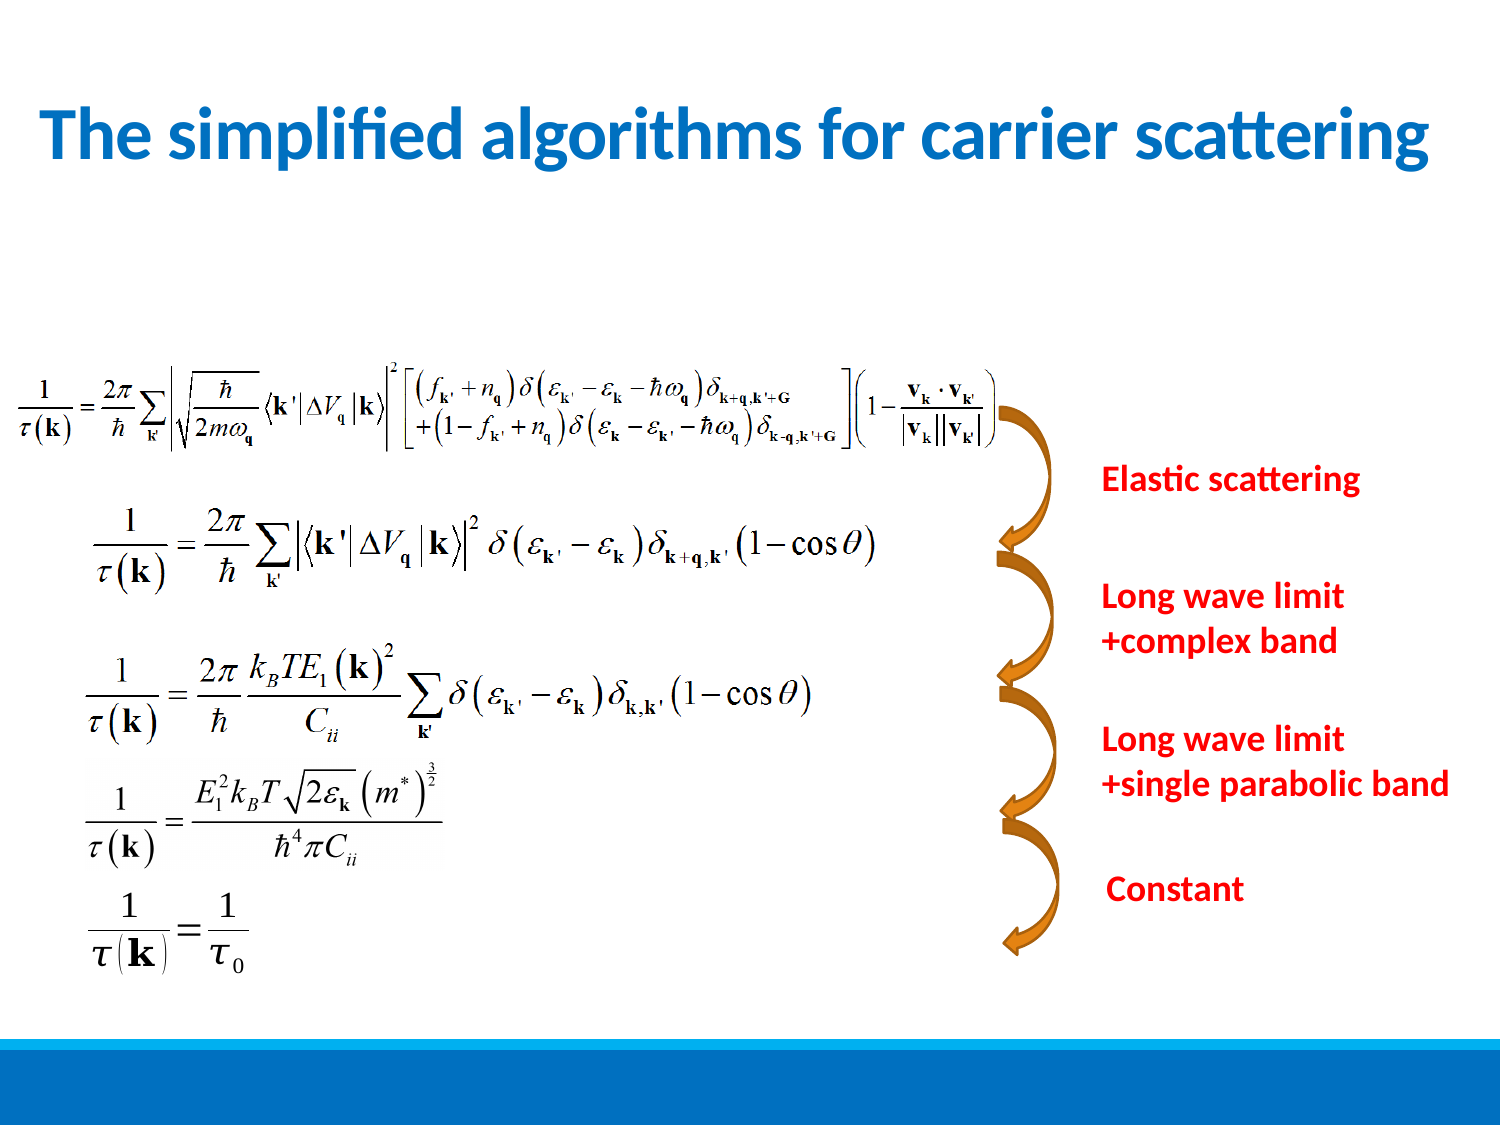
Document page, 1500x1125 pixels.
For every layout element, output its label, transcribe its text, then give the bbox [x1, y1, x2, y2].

text_box [999, 685, 1057, 819]
picture [86, 499, 878, 596]
text_box [1002, 818, 1060, 957]
text_box Long wave limit +complex band [1086, 563, 1361, 669]
text_box [996, 550, 1054, 687]
text_box Elastic scattering [1086, 446, 1376, 506]
picture [84, 757, 445, 872]
picture [75, 642, 813, 748]
picture [15, 355, 999, 459]
text_box [998, 406, 1052, 552]
title The simplified algorithms for carrier scattering [24, 0, 1500, 183]
text_box Long wave limit +single parabolic band [1087, 706, 1466, 812]
text_box Constant [1091, 857, 1260, 917]
